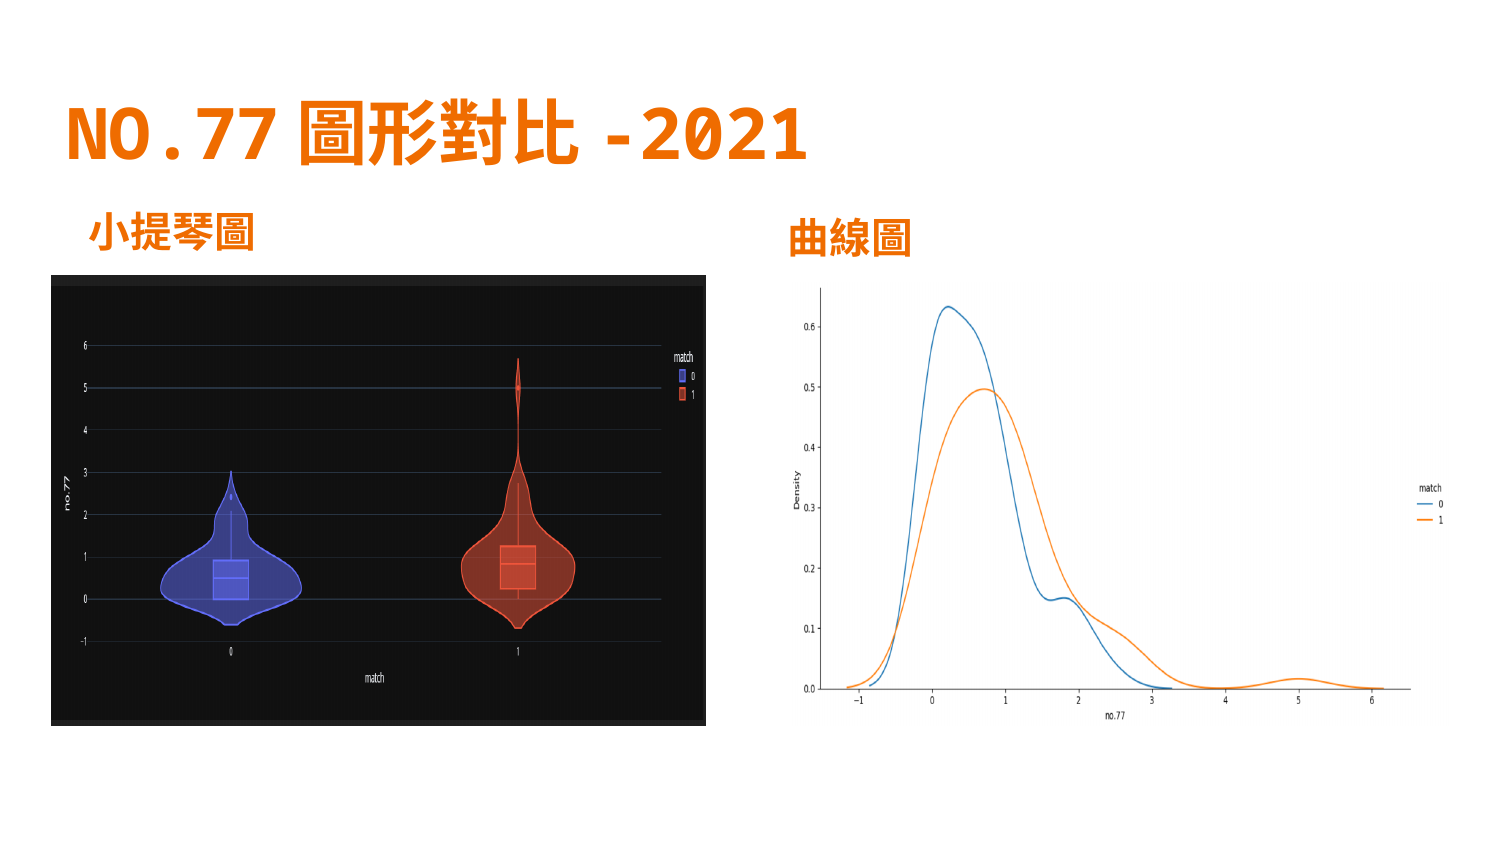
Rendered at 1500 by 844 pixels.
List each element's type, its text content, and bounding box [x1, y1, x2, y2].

picture [50, 274, 706, 726]
title NO.77圖形對比-2021 [51, 72, 1449, 189]
list 曲線圖 [750, 189, 1449, 283]
list 小提琴圖 [51, 183, 708, 276]
picture [792, 282, 1450, 726]
